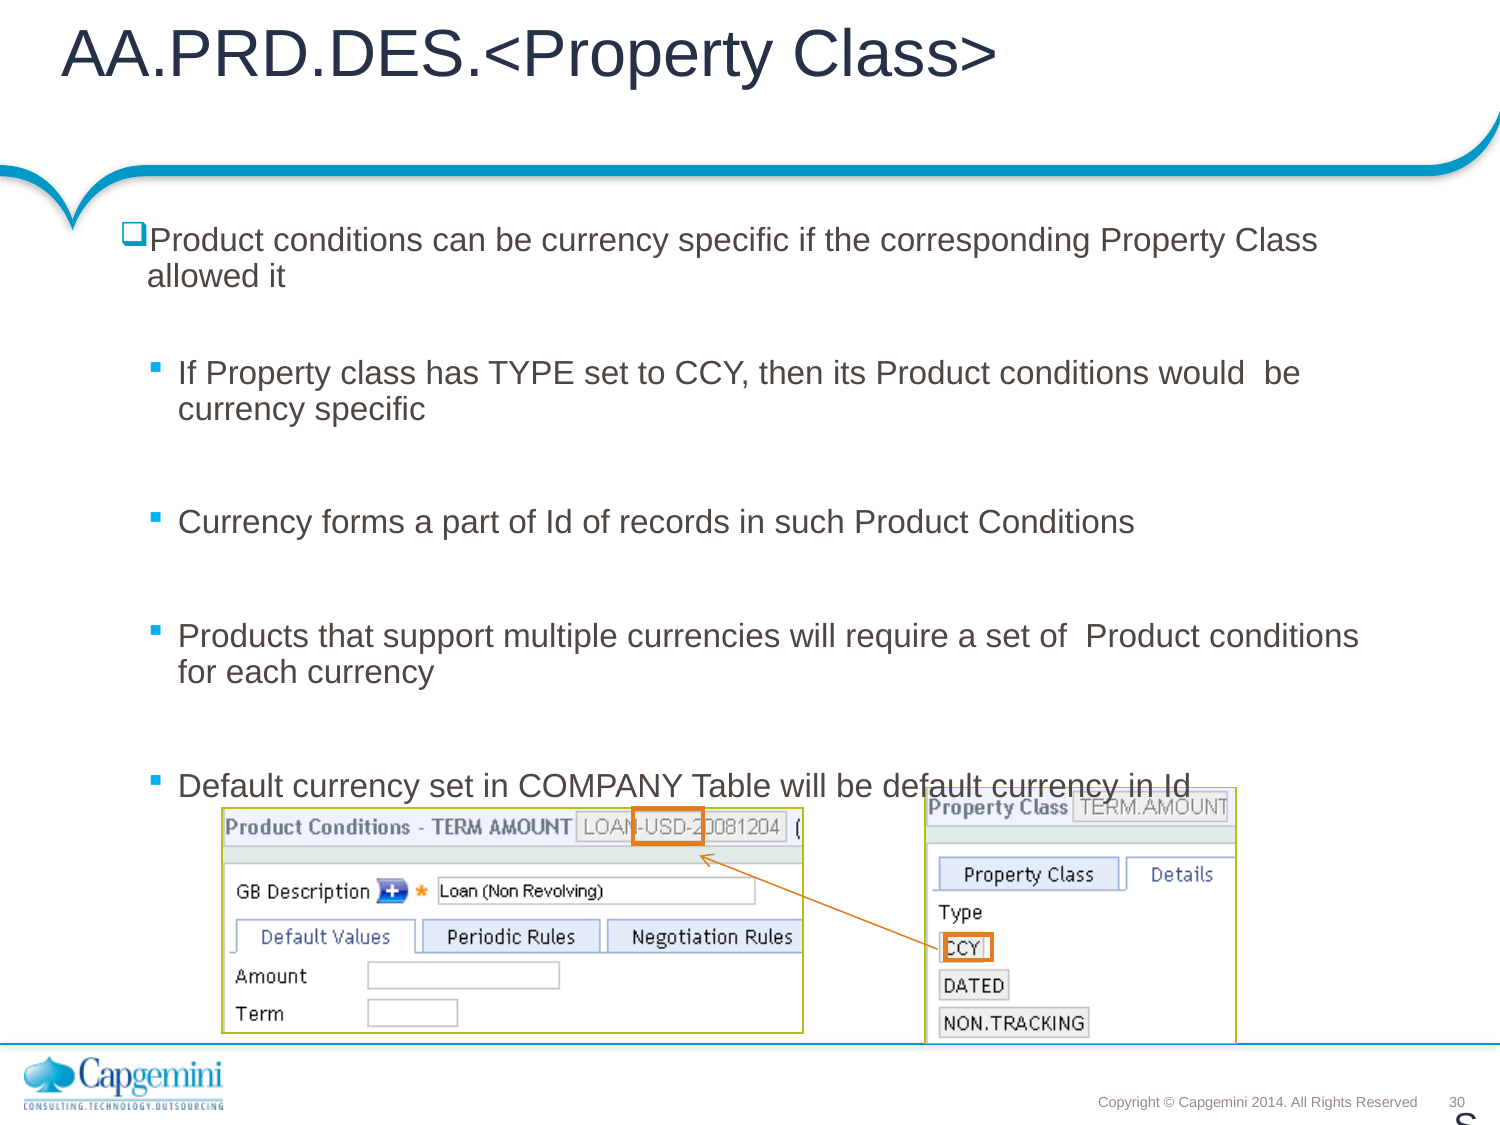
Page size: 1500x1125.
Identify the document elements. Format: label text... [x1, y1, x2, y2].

picture [24, 1056, 223, 1110]
title AA.PRD.DES.<Property Class> [12, 23, 1163, 90]
picture [925, 788, 1236, 1043]
slide_number Slide 30 [1438, 1094, 1478, 1117]
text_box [698, 855, 938, 950]
picture [222, 808, 803, 1033]
list Product conditions can be currency specific if the corresponding Property Class allowed it If Property class has TYPE set to CCY, then its Product conditions would be currency specific Currency forms a part of Id of records in such Product Conditions Products that support multiple currencies will require a set of Product conditions for each currency Default currency set in COMPANY Table will be default currency in Id [119, 210, 1383, 1032]
